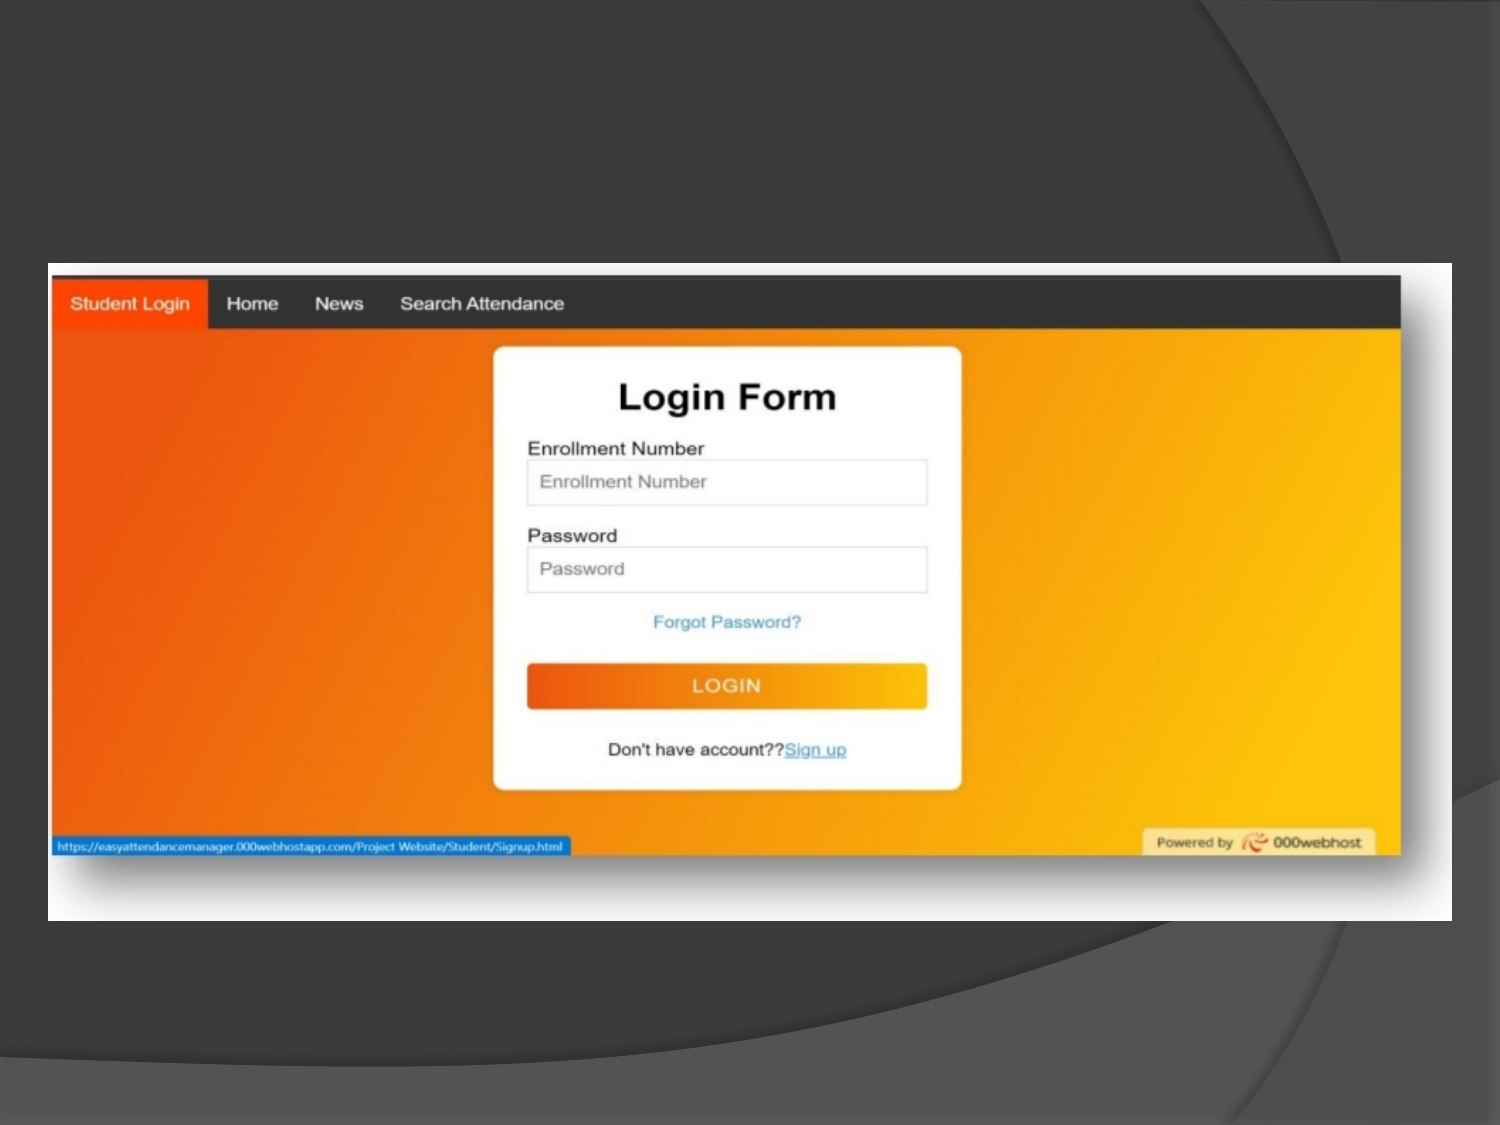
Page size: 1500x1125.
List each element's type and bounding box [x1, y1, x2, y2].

picture [47, 263, 1452, 921]
